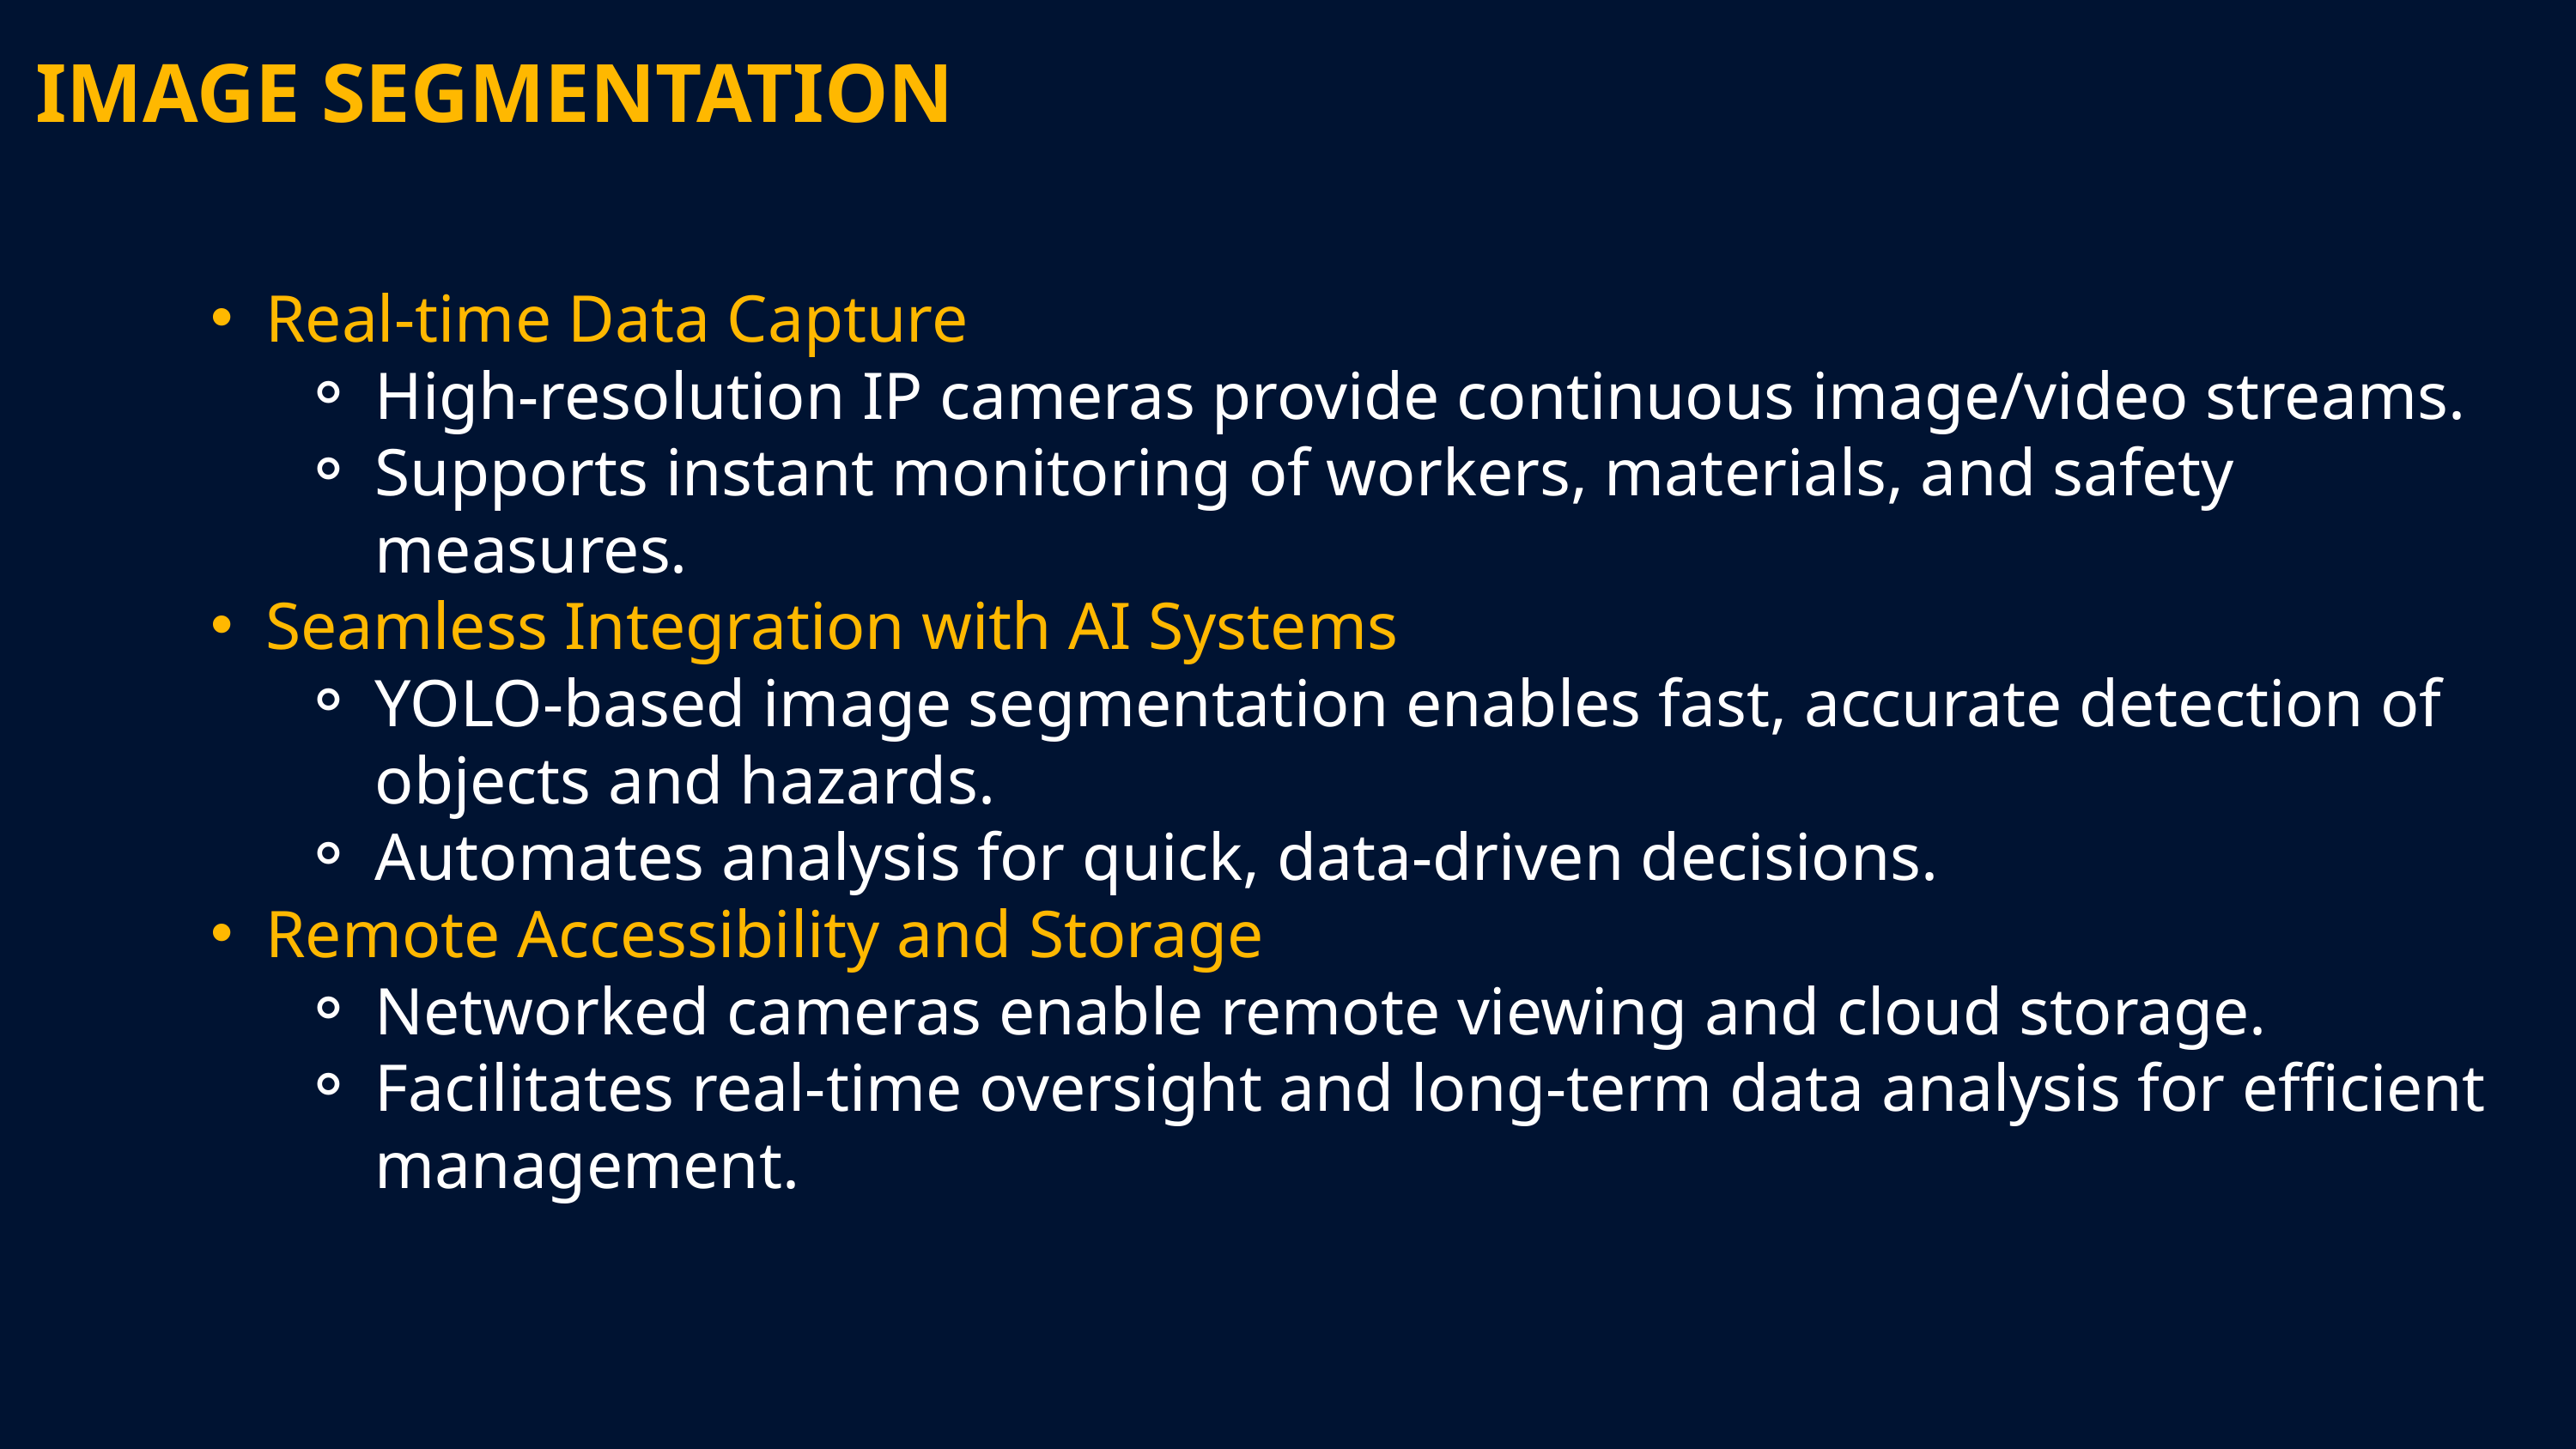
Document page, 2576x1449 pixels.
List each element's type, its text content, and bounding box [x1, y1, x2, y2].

text_box Real-time Data Capture High-resolution IP cameras provide continuous image/video streams. Supports instant monitoring of workers, materials, and safety measures. Seamless Integration with AI Systems YOLO-based image segmentation enables fast, accurate detection of objects and hazards. Automates analysis for quick, data-driven decisions. Remote Accessibility and Storage Networked cameras enable remote viewing and cloud storage. Facilitates real-time oversight and long-term data analysis for efficient management. [155, 278, 2518, 1202]
text_box IMAGE SEGMENTATION [35, 41, 1826, 138]
